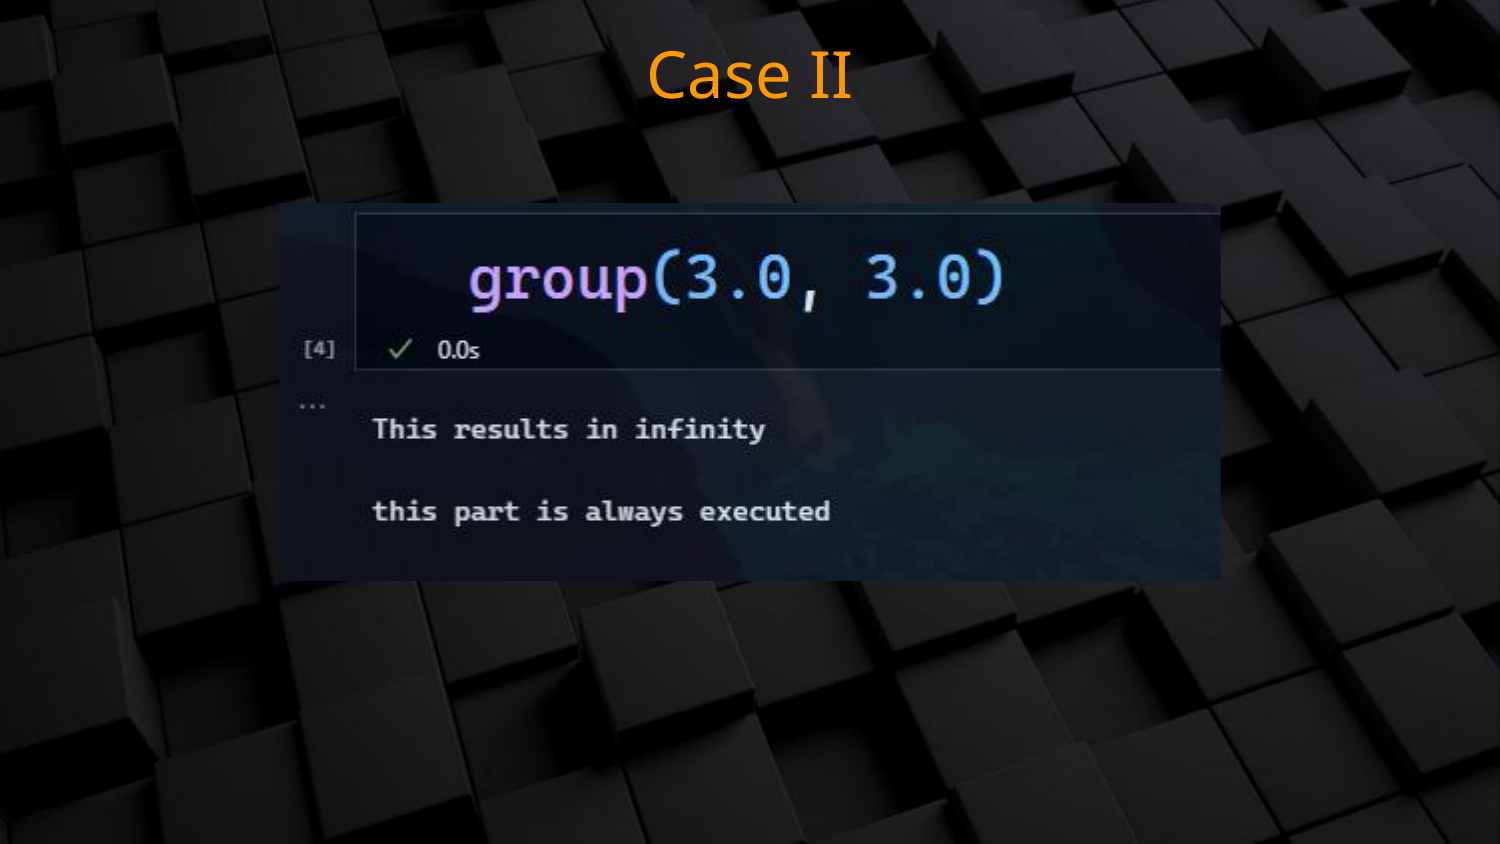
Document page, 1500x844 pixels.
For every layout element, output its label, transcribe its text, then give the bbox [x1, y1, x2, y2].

title Case II [203, 18, 1296, 113]
picture [0, 0, 1500, 844]
